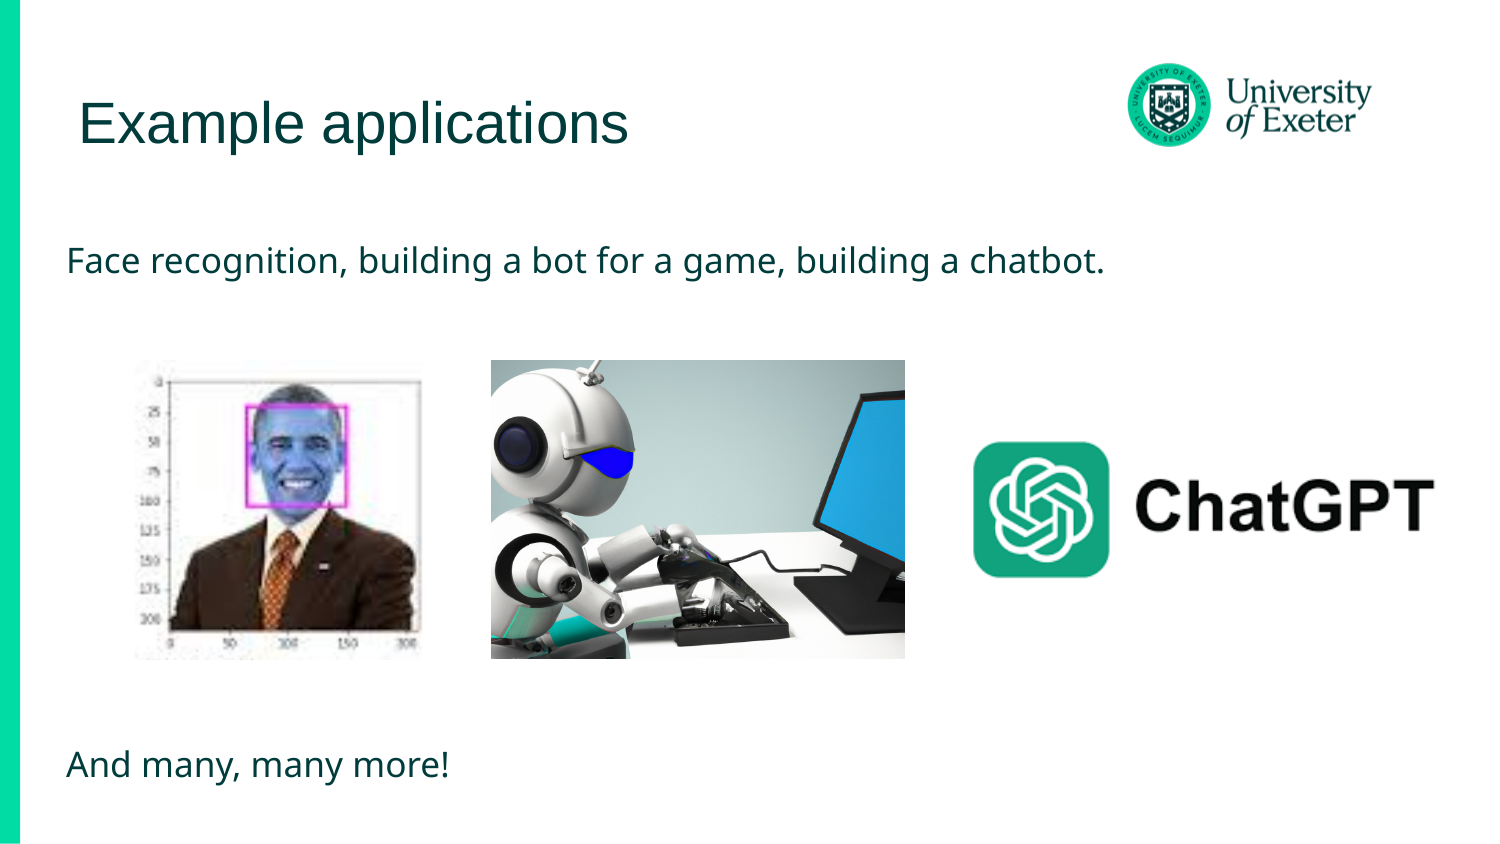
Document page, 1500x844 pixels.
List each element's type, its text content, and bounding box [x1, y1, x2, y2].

picture [491, 360, 905, 660]
picture [969, 379, 1441, 641]
picture [113, 360, 427, 660]
text_box Face recognition, building a bot for a game, building a chatbot. And many, many more! [51, 217, 1449, 803]
picture [1115, 16, 1385, 194]
title Example applications [64, 77, 1086, 153]
